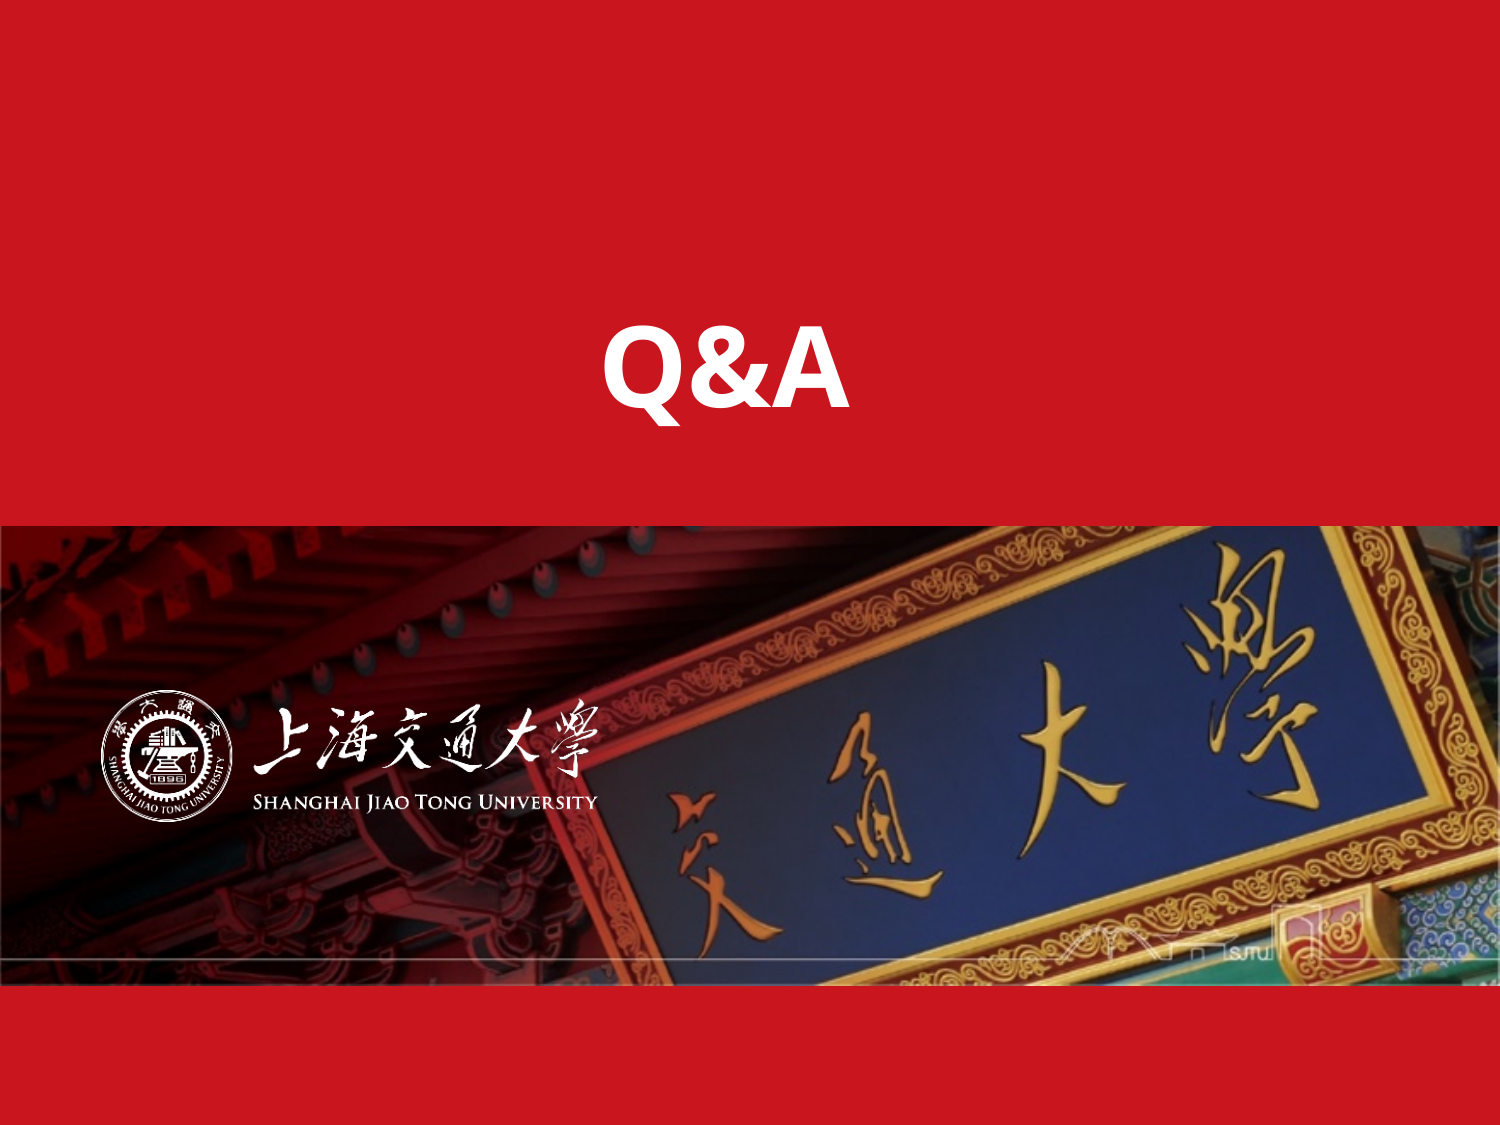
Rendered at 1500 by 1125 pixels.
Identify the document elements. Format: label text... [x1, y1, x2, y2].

picture [0, 526, 1500, 986]
text_box Q&A [583, 287, 1064, 573]
